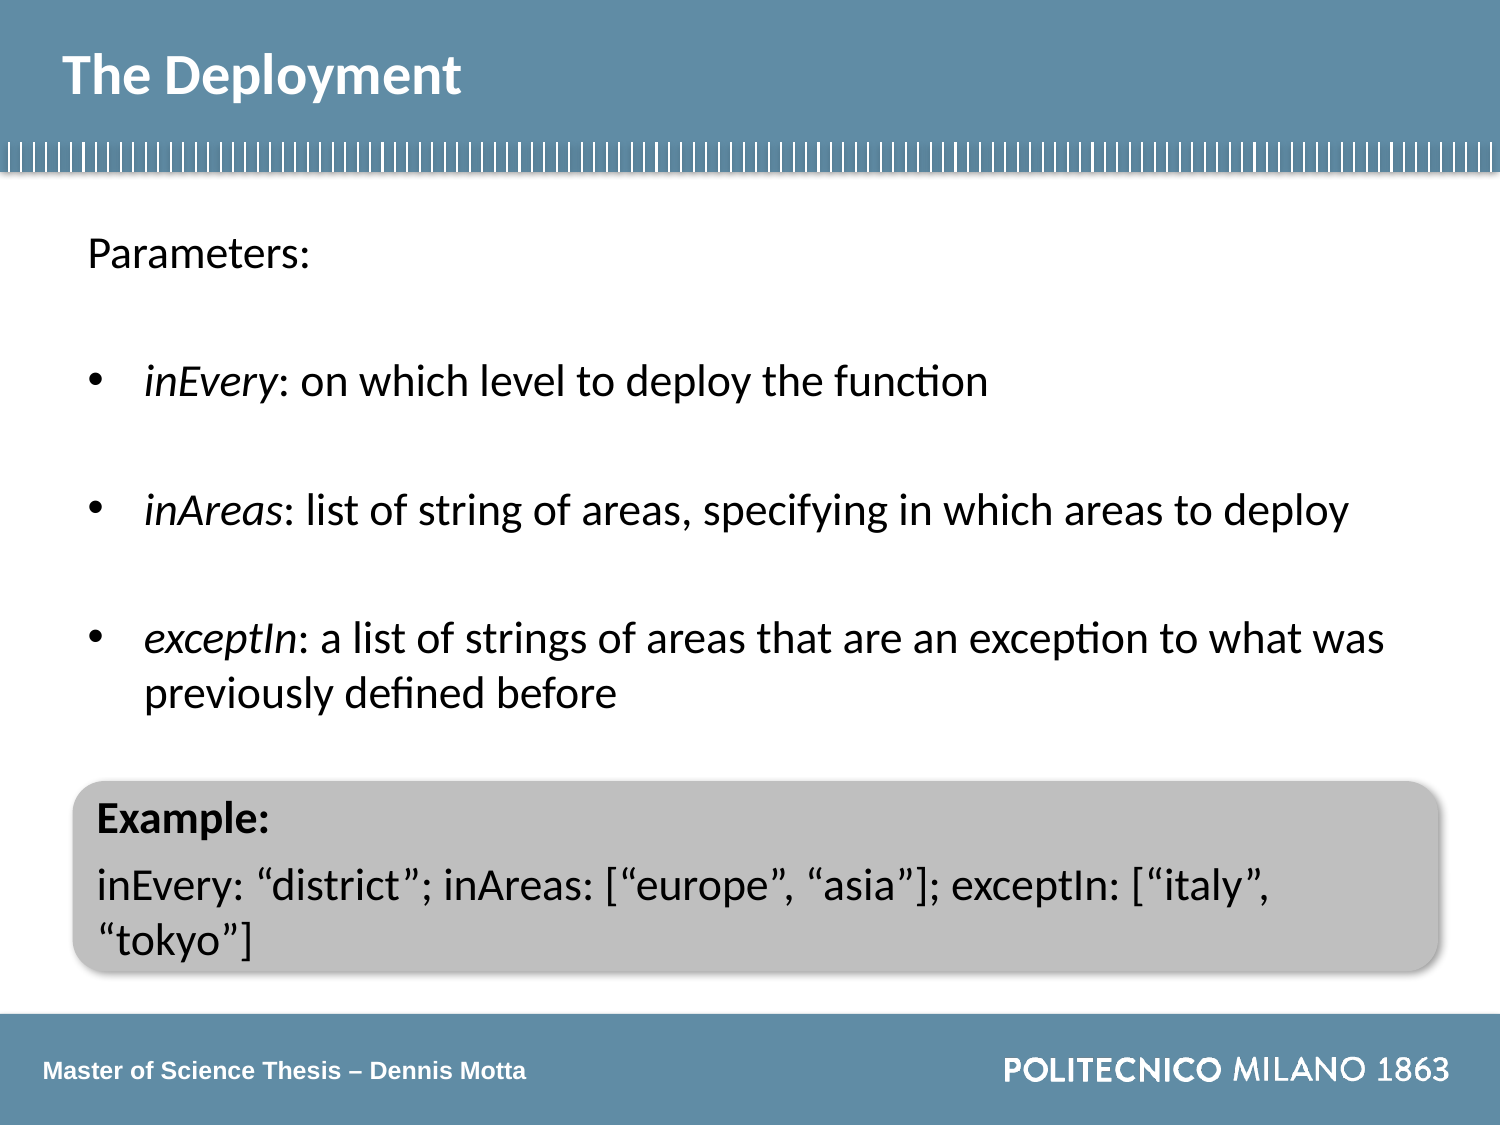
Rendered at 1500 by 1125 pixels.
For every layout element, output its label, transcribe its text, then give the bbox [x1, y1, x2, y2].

title The Deployment [47, 30, 1455, 112]
picture [998, 1044, 1455, 1093]
text_box Example: inEvery: “district”; inAreas: [“europe”, “asia”]; exceptIn: [“italy”, “tokyo”] [71, 780, 1439, 973]
list Parameters: inEvery: on which level to deploy the function inAreas: list of string of areas, specifying in which areas to deploy exceptIn: a list of strings of areas that are an exception to what was previously defined before [72, 208, 1438, 733]
